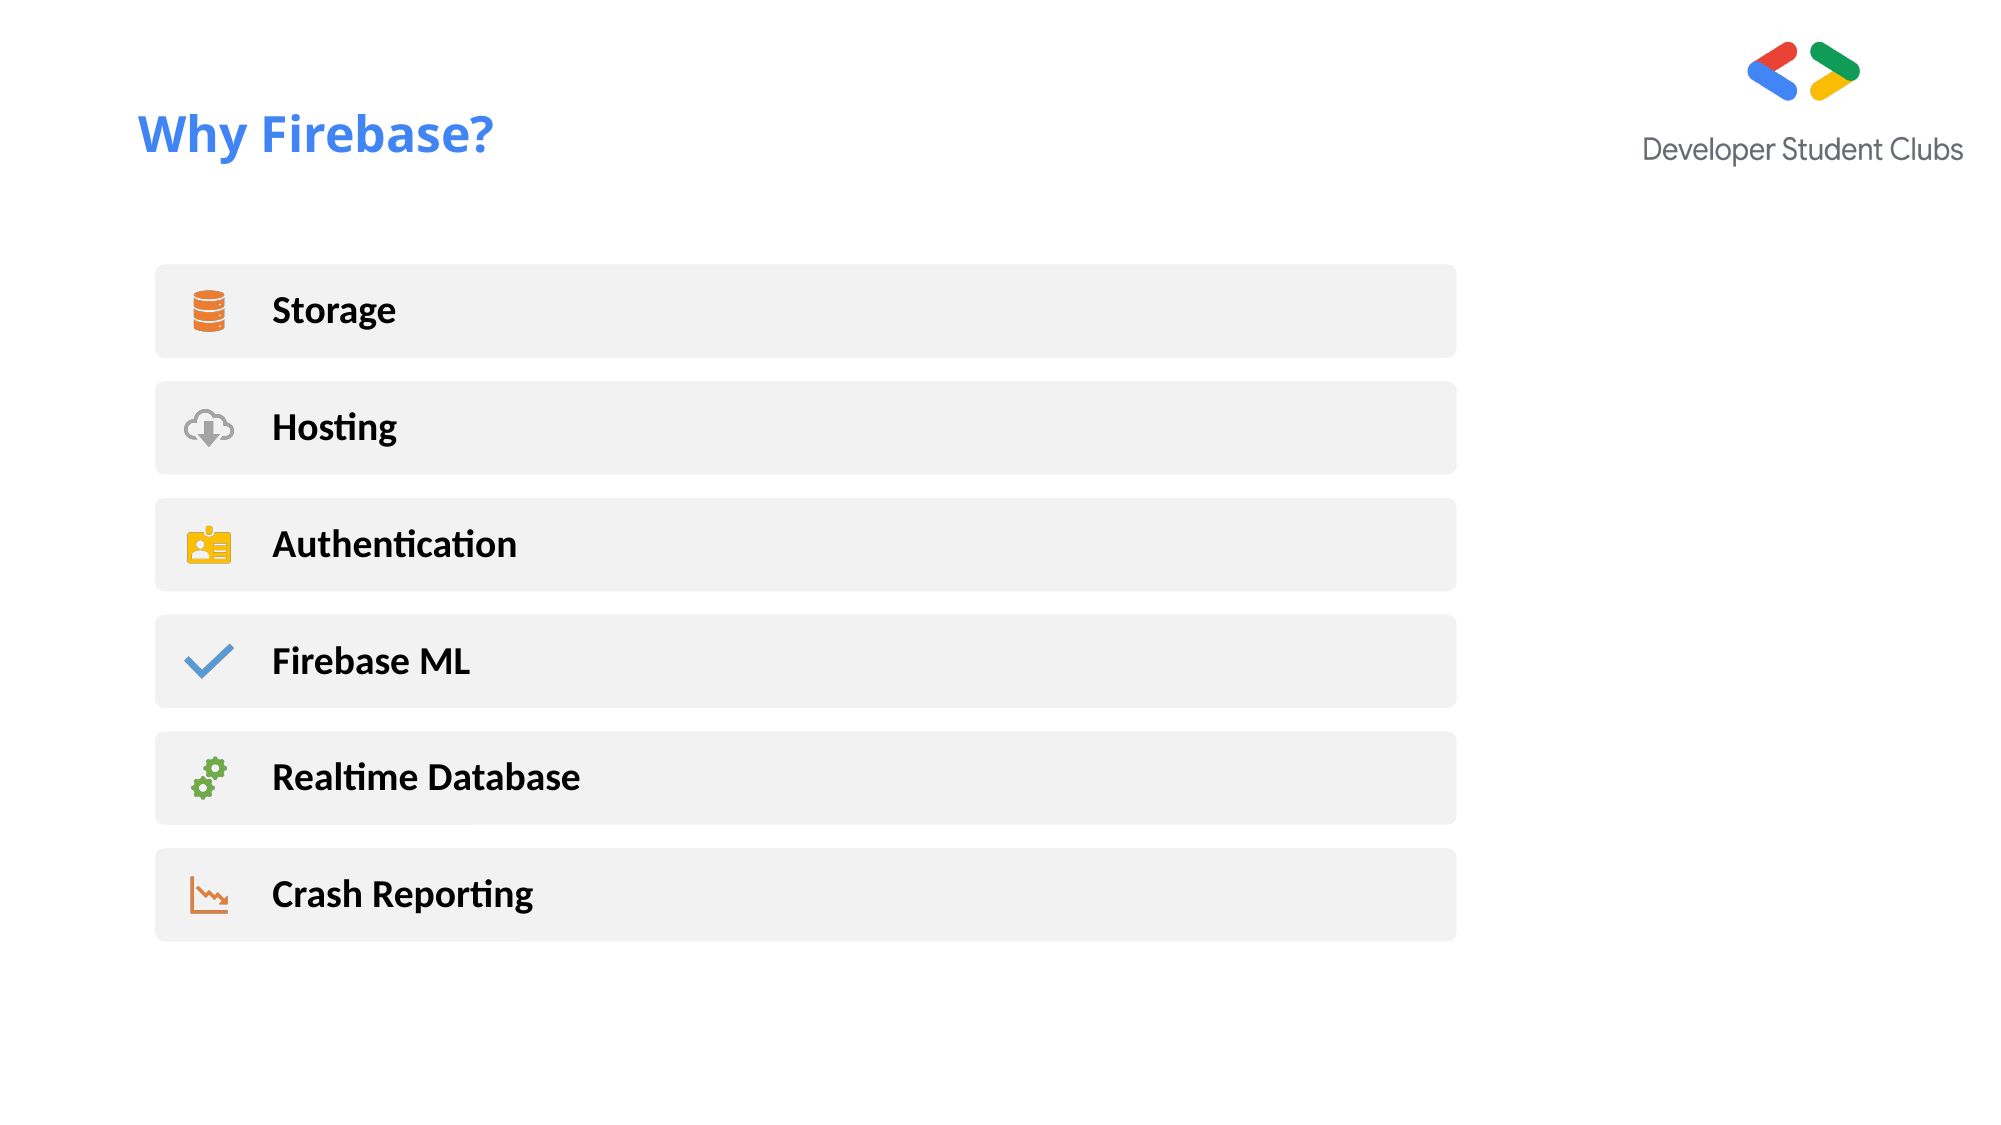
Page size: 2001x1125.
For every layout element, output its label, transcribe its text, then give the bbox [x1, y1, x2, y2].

picture [1640, 38, 1967, 171]
text_box Why Firebase? [123, 94, 1124, 170]
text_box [154, 264, 1457, 942]
